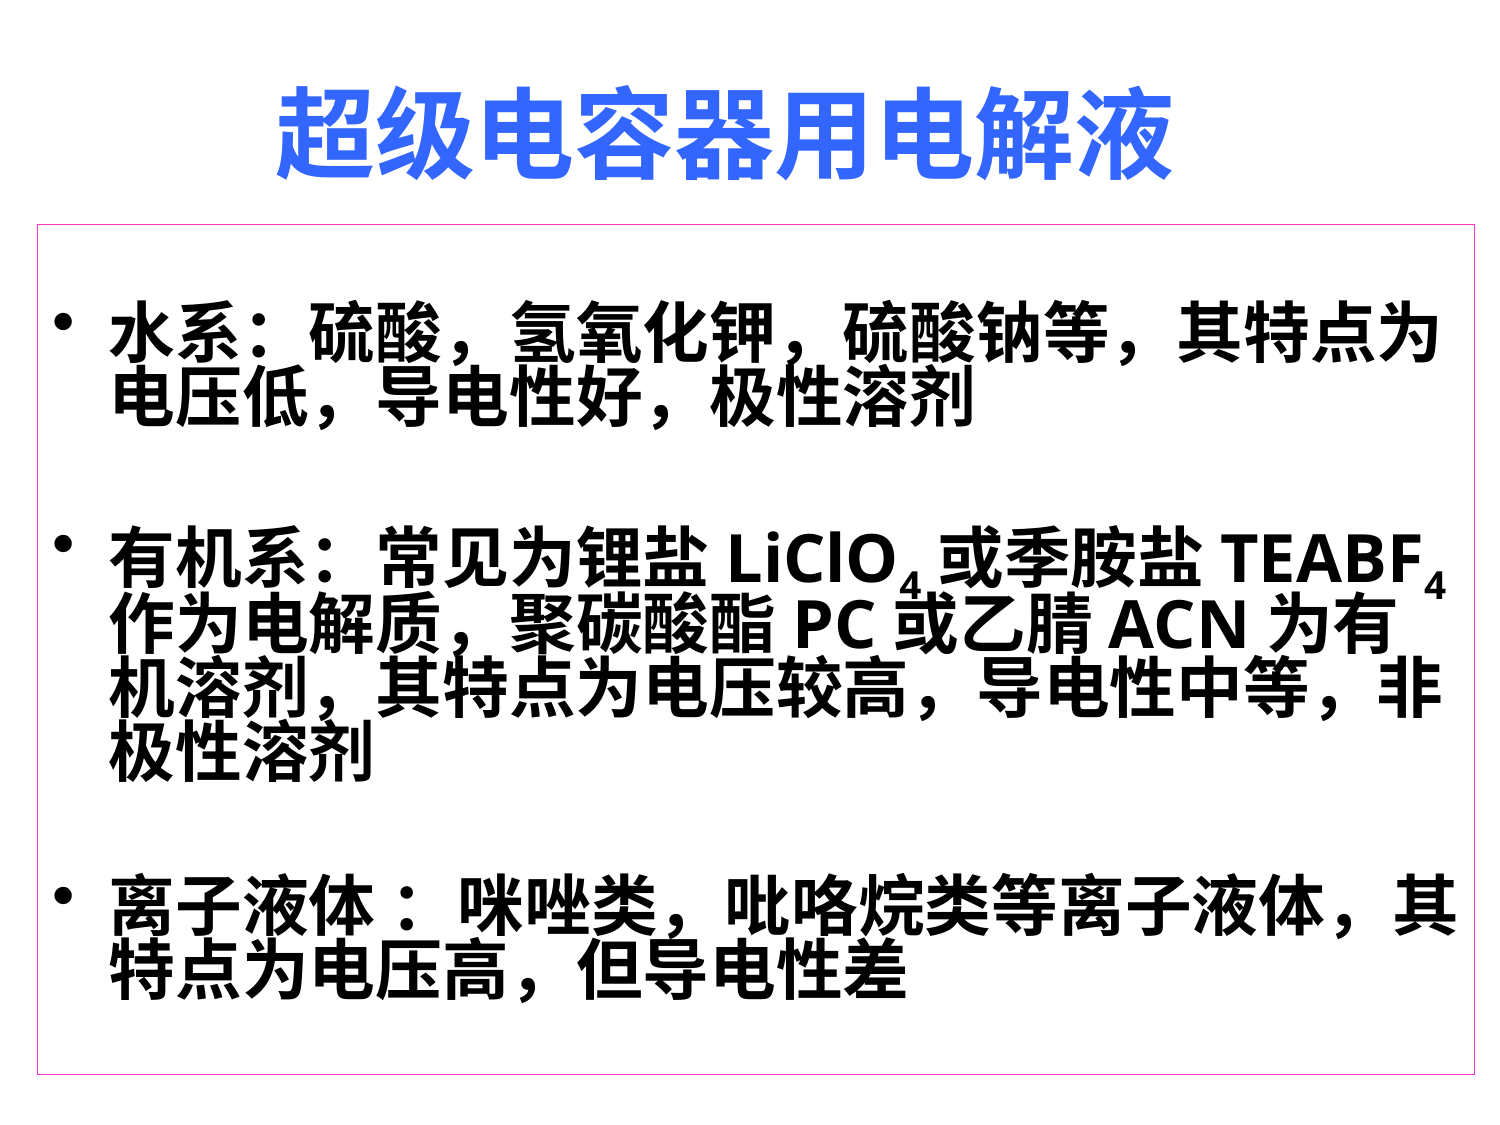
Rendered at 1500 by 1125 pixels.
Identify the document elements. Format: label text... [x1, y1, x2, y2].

title 超级电容器用电解液 [200, 37, 1250, 224]
list 水系：硫酸，氢氧化钾，硫酸钠等，其特点为电压低，导电性好，极性溶剂 有机系：常见为锂盐LiClO4或季胺盐TEABF4作为电解质，聚碳酸酯PC或乙腈ACN为有机溶剂，其特点为电压较高，导电性中等，非极性溶剂 离子液体 ：咪唑类，吡咯烷类等离子液体，其特点为电压高，但导电性差 [37, 224, 1475, 1075]
